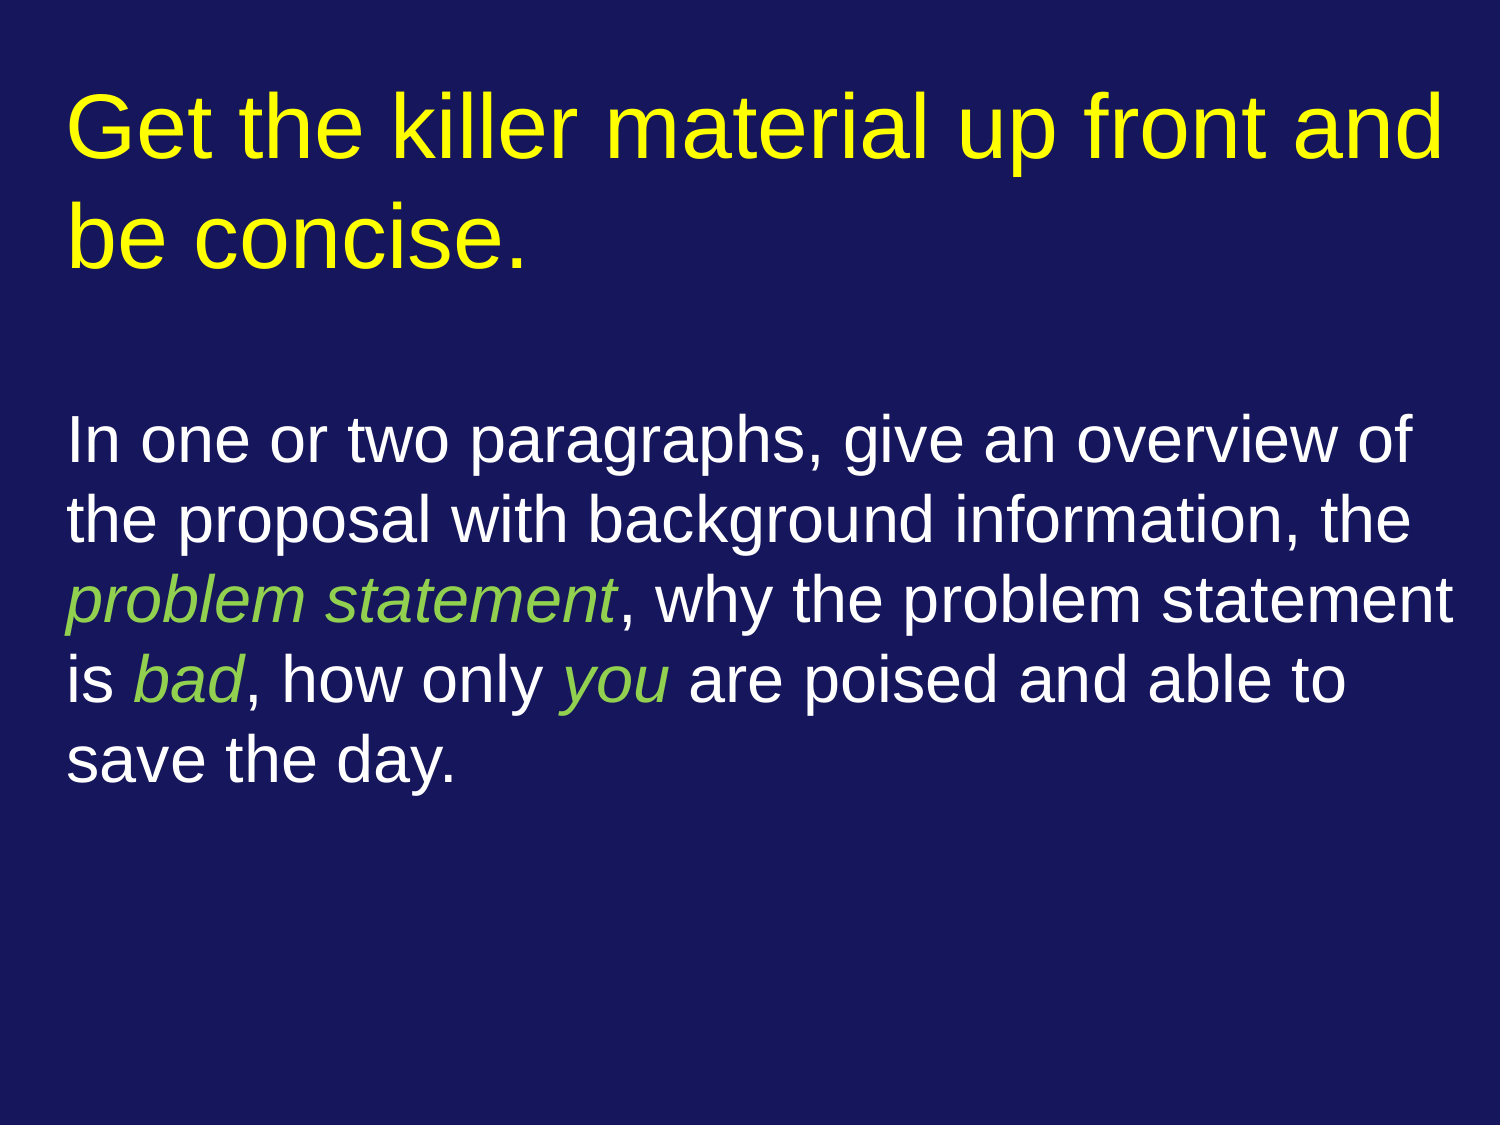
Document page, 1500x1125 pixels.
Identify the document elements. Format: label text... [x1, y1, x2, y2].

title Get the killer material up front and be concise. In one or two paragraphs, give an overview of the proposal with background information, the problem statement, why the problem statement is bad, how only you are poised and able to save the day. [50, 50, 1475, 813]
